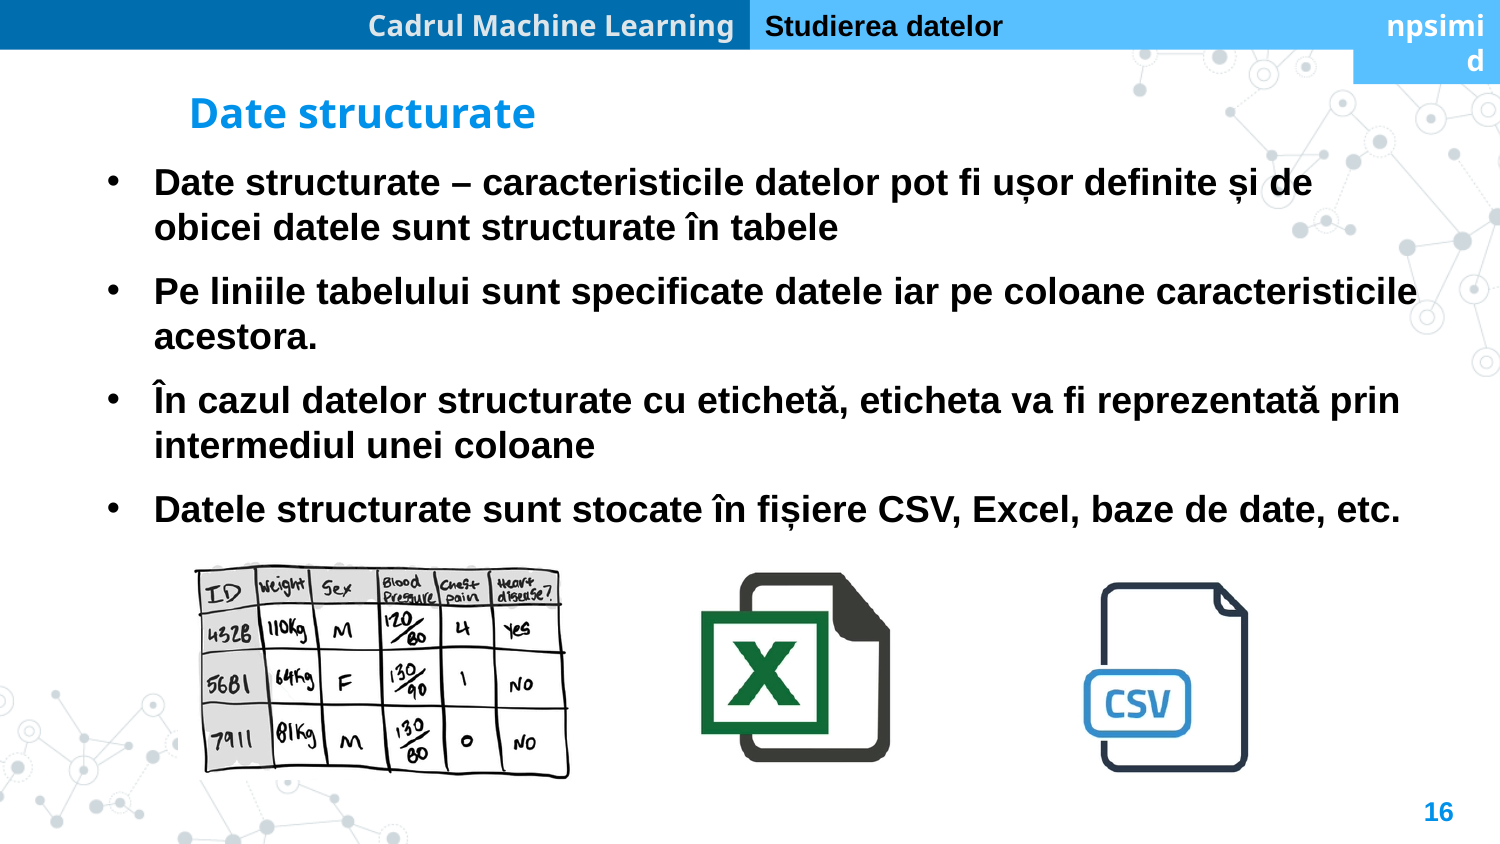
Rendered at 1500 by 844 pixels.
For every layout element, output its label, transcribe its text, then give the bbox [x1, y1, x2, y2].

slide_number 16 [1378, 779, 1469, 844]
text_box Date structurate [173, 79, 552, 145]
text_box În cazul datelor structurate cu etichetă, eticheta va fi reprezentată prin intermediul unei coloane [92, 368, 1439, 474]
text_box Datele structurate sunt stocate în fișiere CSV, Excel, baze de date, etc. [92, 478, 1439, 538]
text_box Cadrul Machine Learning [0, 0, 749, 50]
picture [0, 50, 1500, 844]
text_box npsimid [1353, 0, 1500, 85]
text_box Date structurate – caracteristicile datelor pot fi ușor definite și de obicei datele sunt structurate în tabele [92, 150, 1439, 256]
text_box Studierea datelor [749, 0, 1353, 50]
text_box Pe liniile tabelului sunt specificate datele iar pe coloane caracteristicile acestora. [92, 259, 1439, 365]
